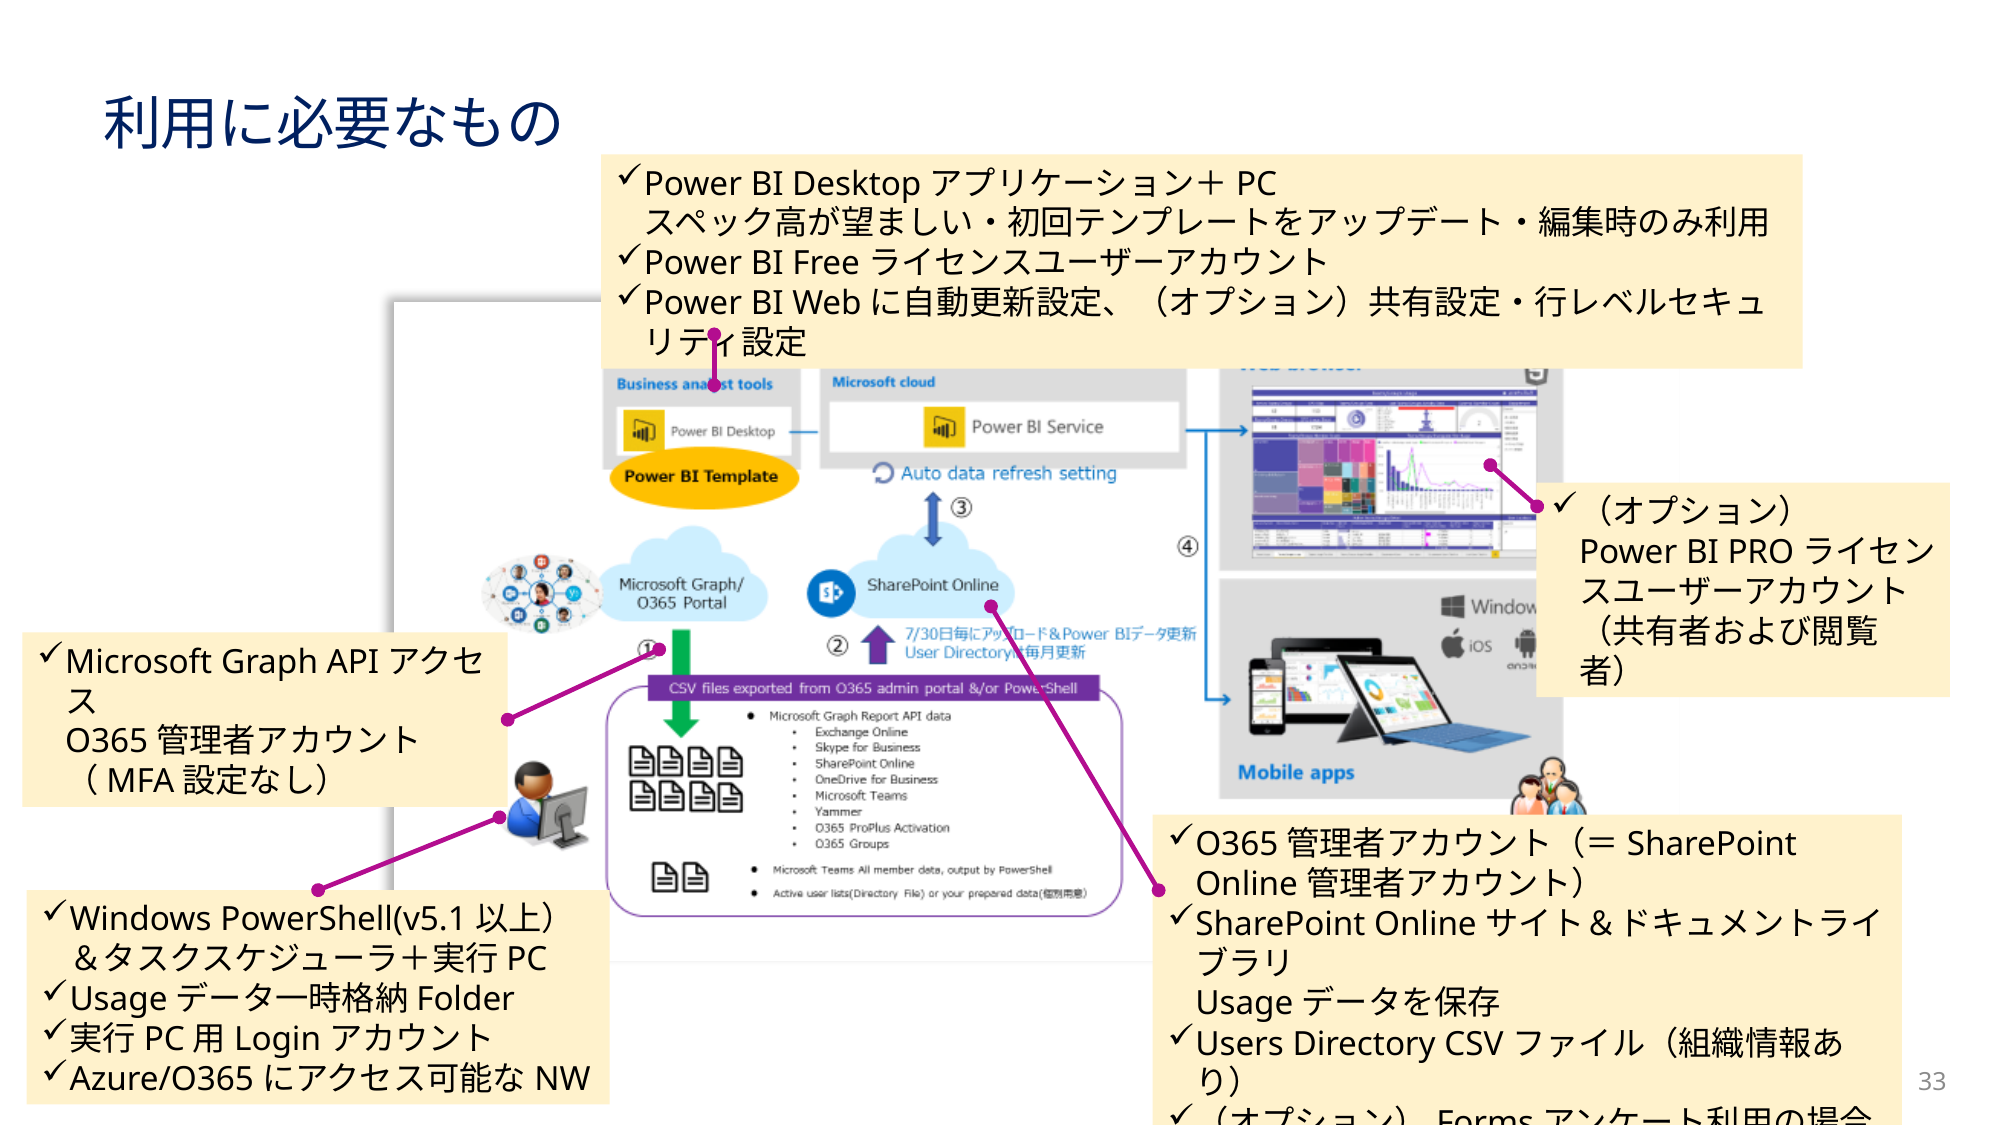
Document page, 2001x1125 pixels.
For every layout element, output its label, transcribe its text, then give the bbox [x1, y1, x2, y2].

text_box Microsoft Graph APIアクセス O365管理者アカウント （MFA設定なし） [22, 632, 425, 807]
slide_number 33 [1902, 1052, 1962, 1113]
picture [425, 332, 1648, 931]
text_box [318, 817, 500, 891]
text_box Windows PowerShell(v5.1以上）＆タスクスケジューラ＋実行PC Usageデータ一時格納Folder 実行PC用Loginアカウント Azure/O365にアクセス可能なNW [26, 890, 610, 1105]
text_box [991, 606, 1159, 891]
text_box O365管理者アカウント（＝SharePoint Online管理者アカウント） SharePoint Onlineサイト＆ドキュメントライブラリ Usageデータを保存 Users Directory CSVファイル（組織情報あり） （オプション）Formsアンケート利用の場合はOneDriveフォルダおよびCSVファイル [1152, 814, 1902, 1125]
title 利用に必要なもの [88, 55, 1828, 173]
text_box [507, 649, 660, 701]
text_box Power BI Desktopアプリケーション＋PC スペック高が望ましい・初回テンプレートをアップデート・編集時のみ利用 Power BI Freeライセンスユーザーアカウント Power BI Webに自動更新設定、（オプション）共有設定・行レベルセキュリティ設定 [601, 154, 1803, 369]
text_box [1490, 465, 1538, 507]
text_box （オプション） Power BI PROライセンスユーザーアカウント （共有者および閲覧者） [1648, 482, 1950, 698]
